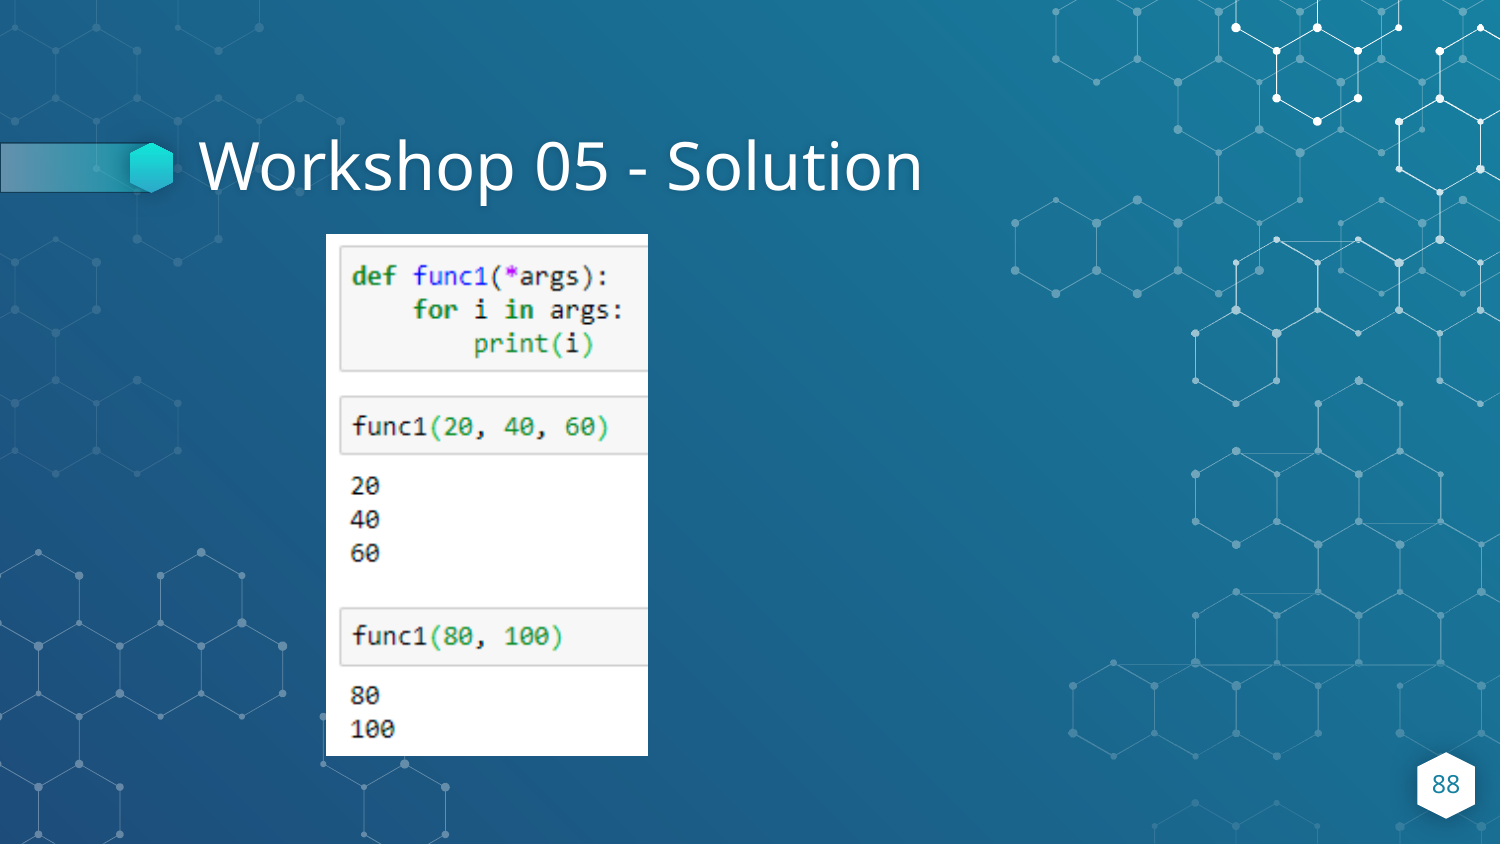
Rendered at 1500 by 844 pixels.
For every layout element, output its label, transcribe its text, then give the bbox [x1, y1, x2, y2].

slide_number 88 [1417, 752, 1475, 819]
title Workshop 05 - Solution [198, 140, 1302, 198]
picture [325, 234, 648, 756]
